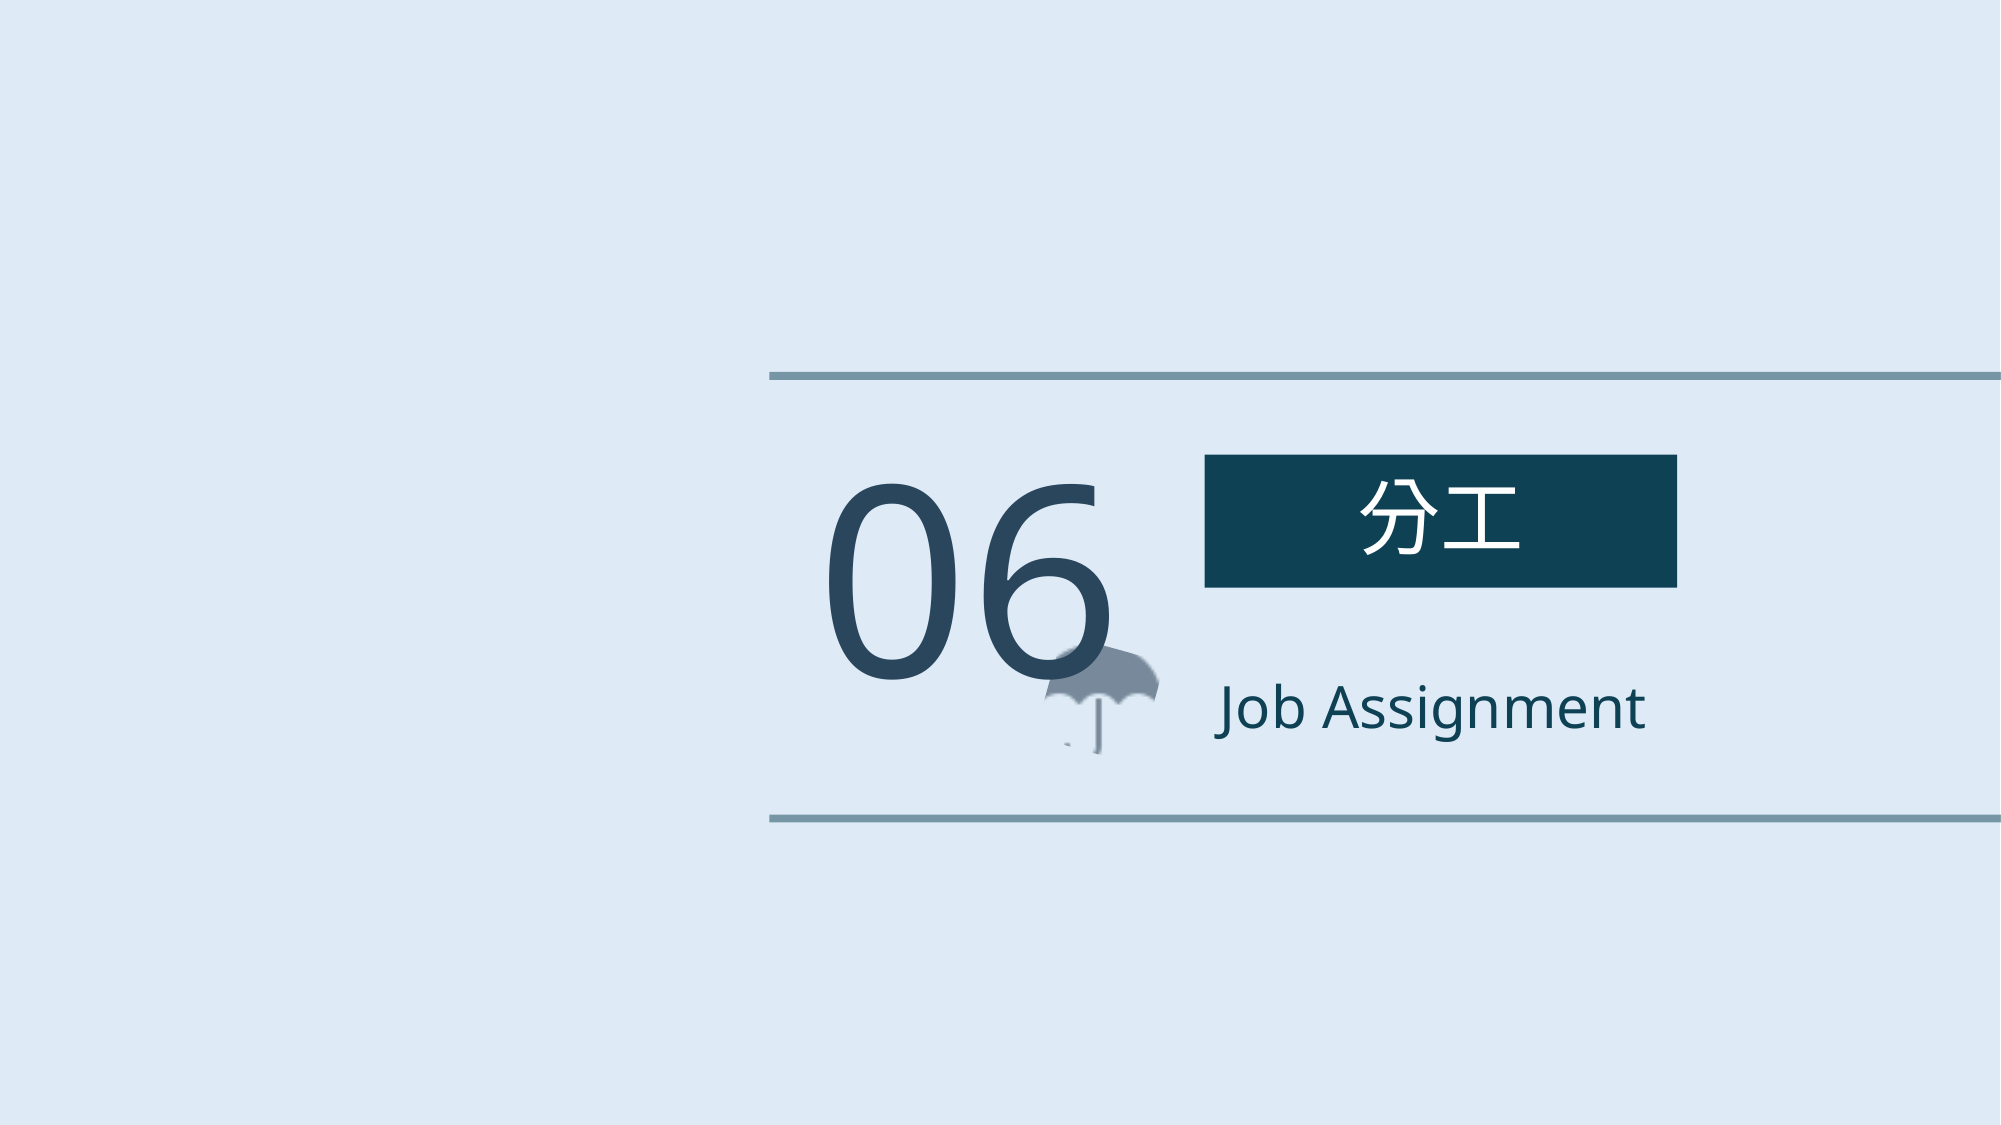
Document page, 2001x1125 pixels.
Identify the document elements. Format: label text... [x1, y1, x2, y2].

list 06 [791, 413, 1147, 769]
list 分工 [1204, 454, 1678, 588]
list Job Assignment [1204, 650, 2000, 769]
